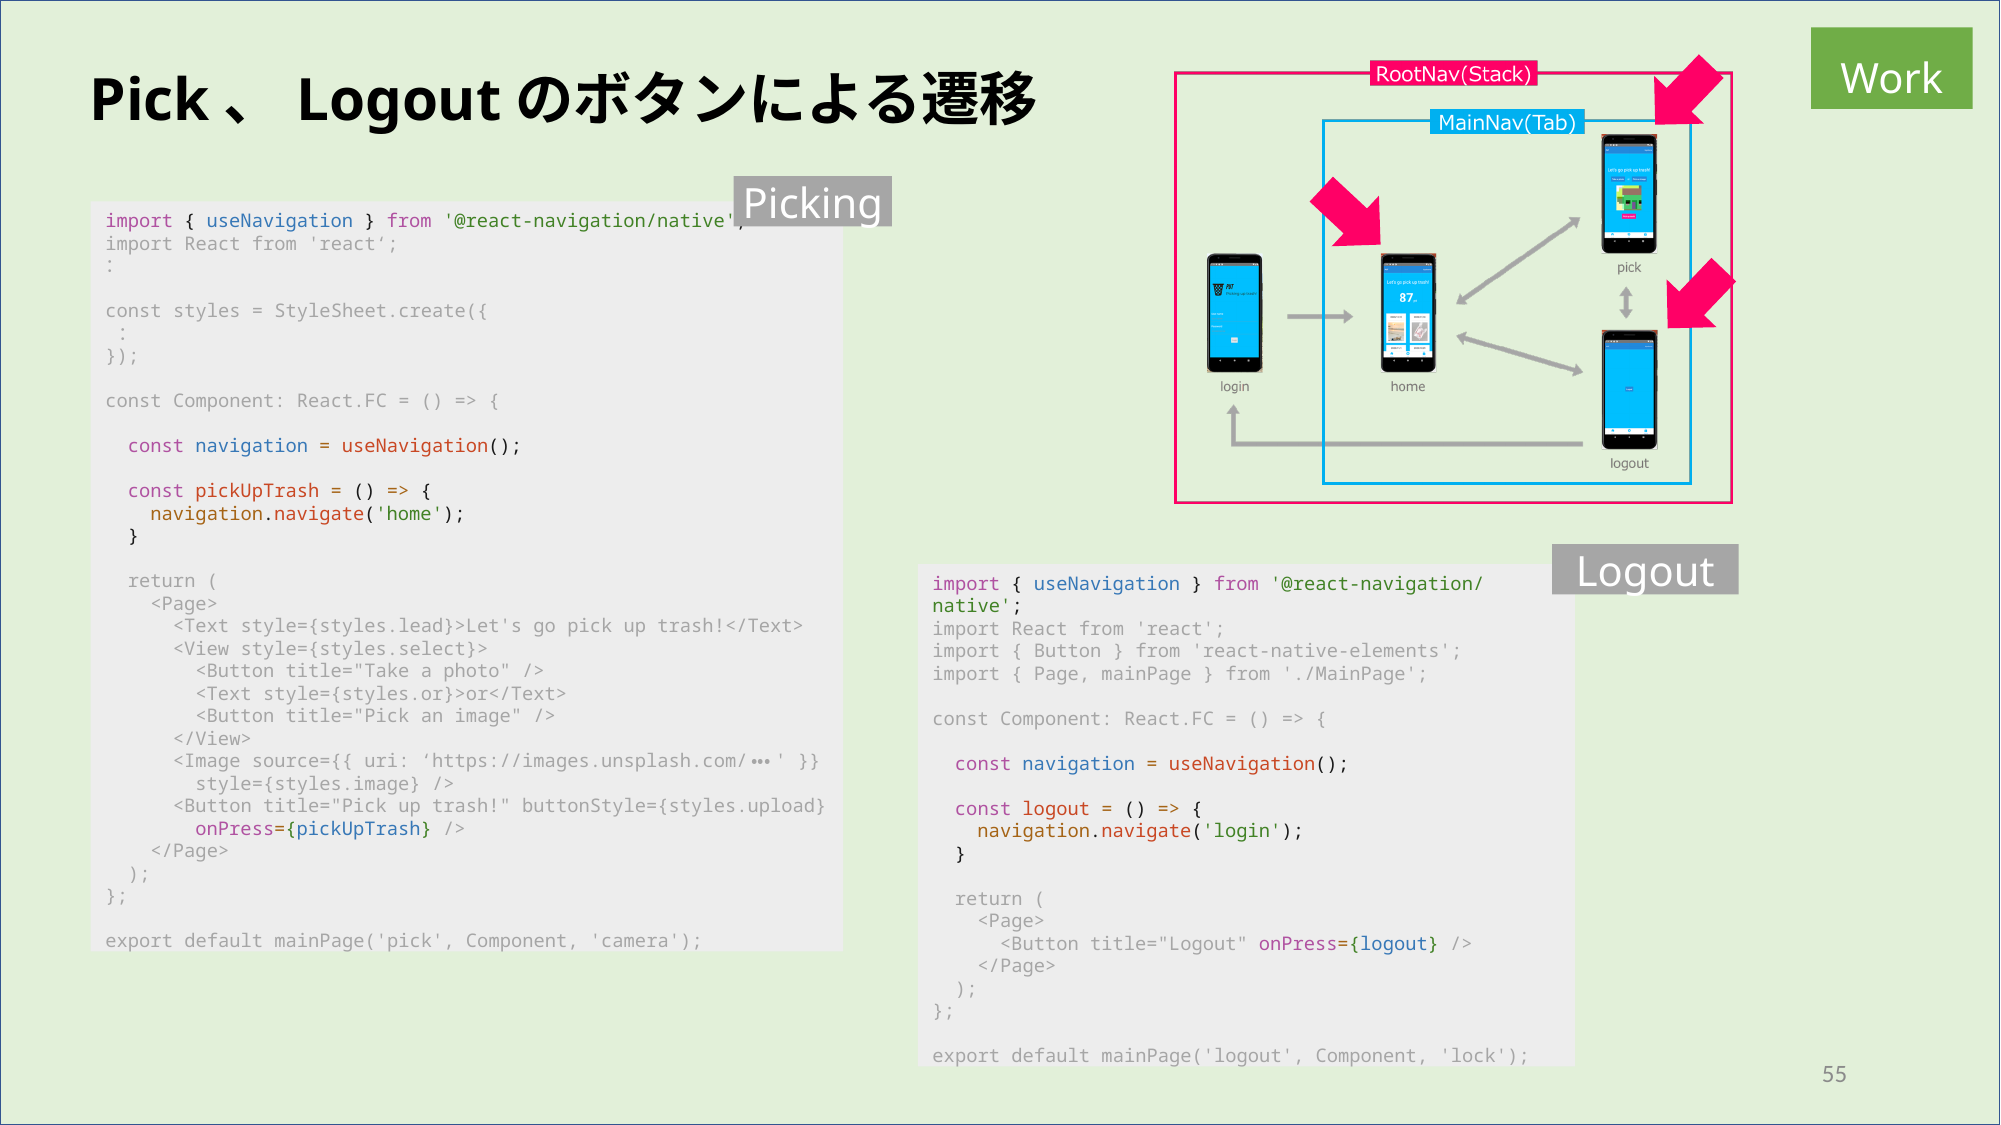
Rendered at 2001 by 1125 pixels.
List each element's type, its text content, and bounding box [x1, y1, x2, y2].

picture [1174, 54, 1733, 504]
text_box Work [1811, 27, 1973, 109]
text_box Pick、Logoutのボタンによる遷移 [74, 54, 1174, 140]
text_box import { useNavigation } from '@react-navigation/native'; import React from 'react‘; ： const styles = StyleSheet.create({ ： }); const Component: React.FC = () => { const navigation = useNavigation(); const pickUpTrash = () => { navigation.navigate('home'); } return ( <Page> <Text style={styles.lead}>Let's go pick up trash!</Text> <View style={styles.select}> <Button title="Take a photo" /> <Text style={styles.or}>or</Text> <Button title="Pick an image" /> </View> <Image source={{ uri: ‘https://images.unsplash.com/・・・' }} style={styles.image} /> <Button title="Pick up trash!" buttonStyle={styles.upload} onPress={pickUpTrash} /> </Page> ); }; export default mainPage('pick', Component, 'camera'); [90, 201, 844, 952]
text_box Picking [733, 176, 892, 227]
text_box Logout [1552, 544, 1739, 595]
text_box [0, 0, 2000, 1125]
text_box import { useNavigation } from '@react-navigation/native'; import React from 'react'; import { Button } from 'react-native-elements'; import { Page, mainPage } from './MainPage'; const Component: React.FC = () => { const navigation = useNavigation(); const logout = () => { navigation.navigate('login'); } return ( <Page> <Button title="Logout" onPress={logout} /> </Page> ); }; export default mainPage('logout', Component, 'lock'); [917, 564, 1575, 1067]
slide_number 55 [1412, 1042, 1863, 1103]
